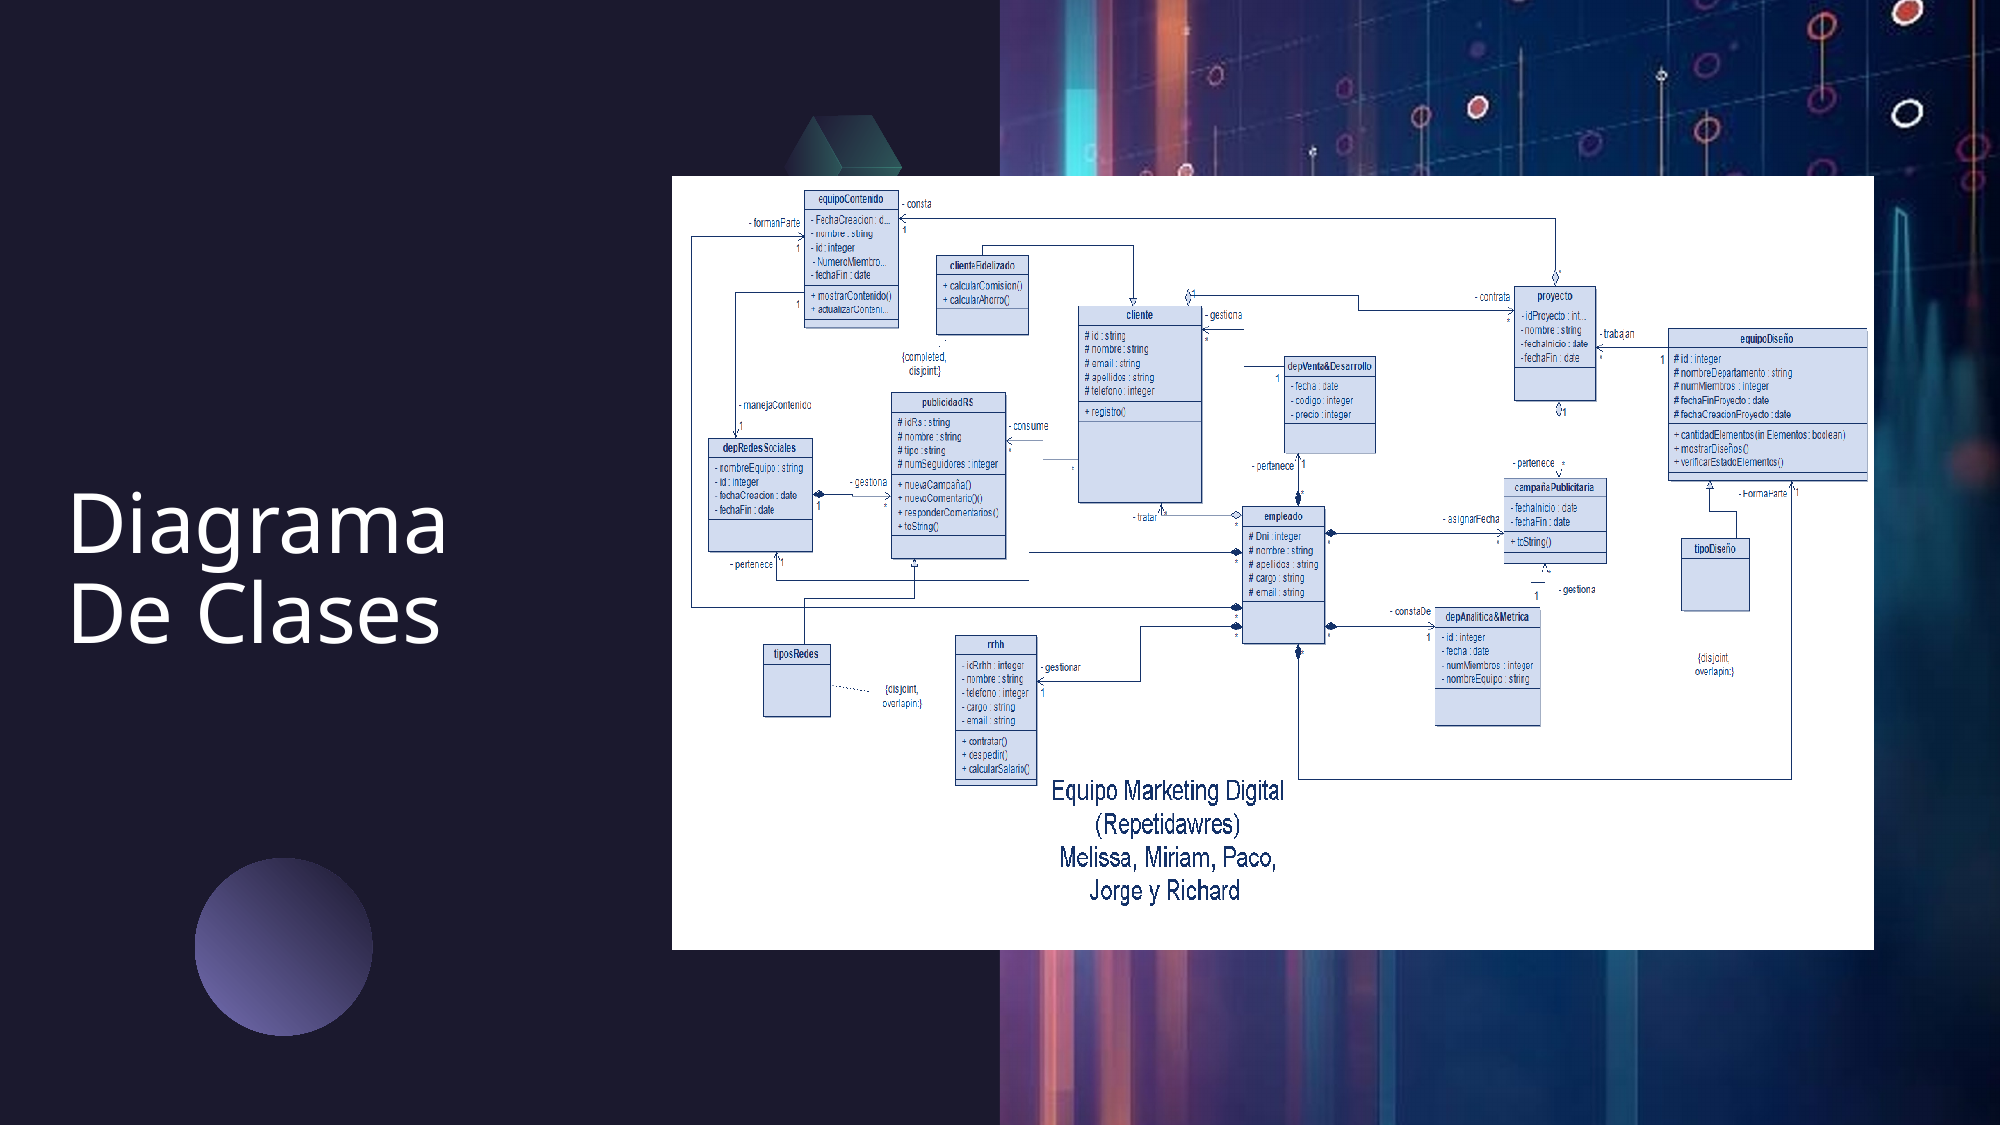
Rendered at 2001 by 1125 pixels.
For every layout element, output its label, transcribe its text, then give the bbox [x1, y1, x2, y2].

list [672, 176, 1874, 950]
picture [999, 0, 2000, 1125]
text_box [195, 858, 373, 1036]
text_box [768, 90, 917, 174]
title Diagrama De Clases [66, 465, 574, 662]
